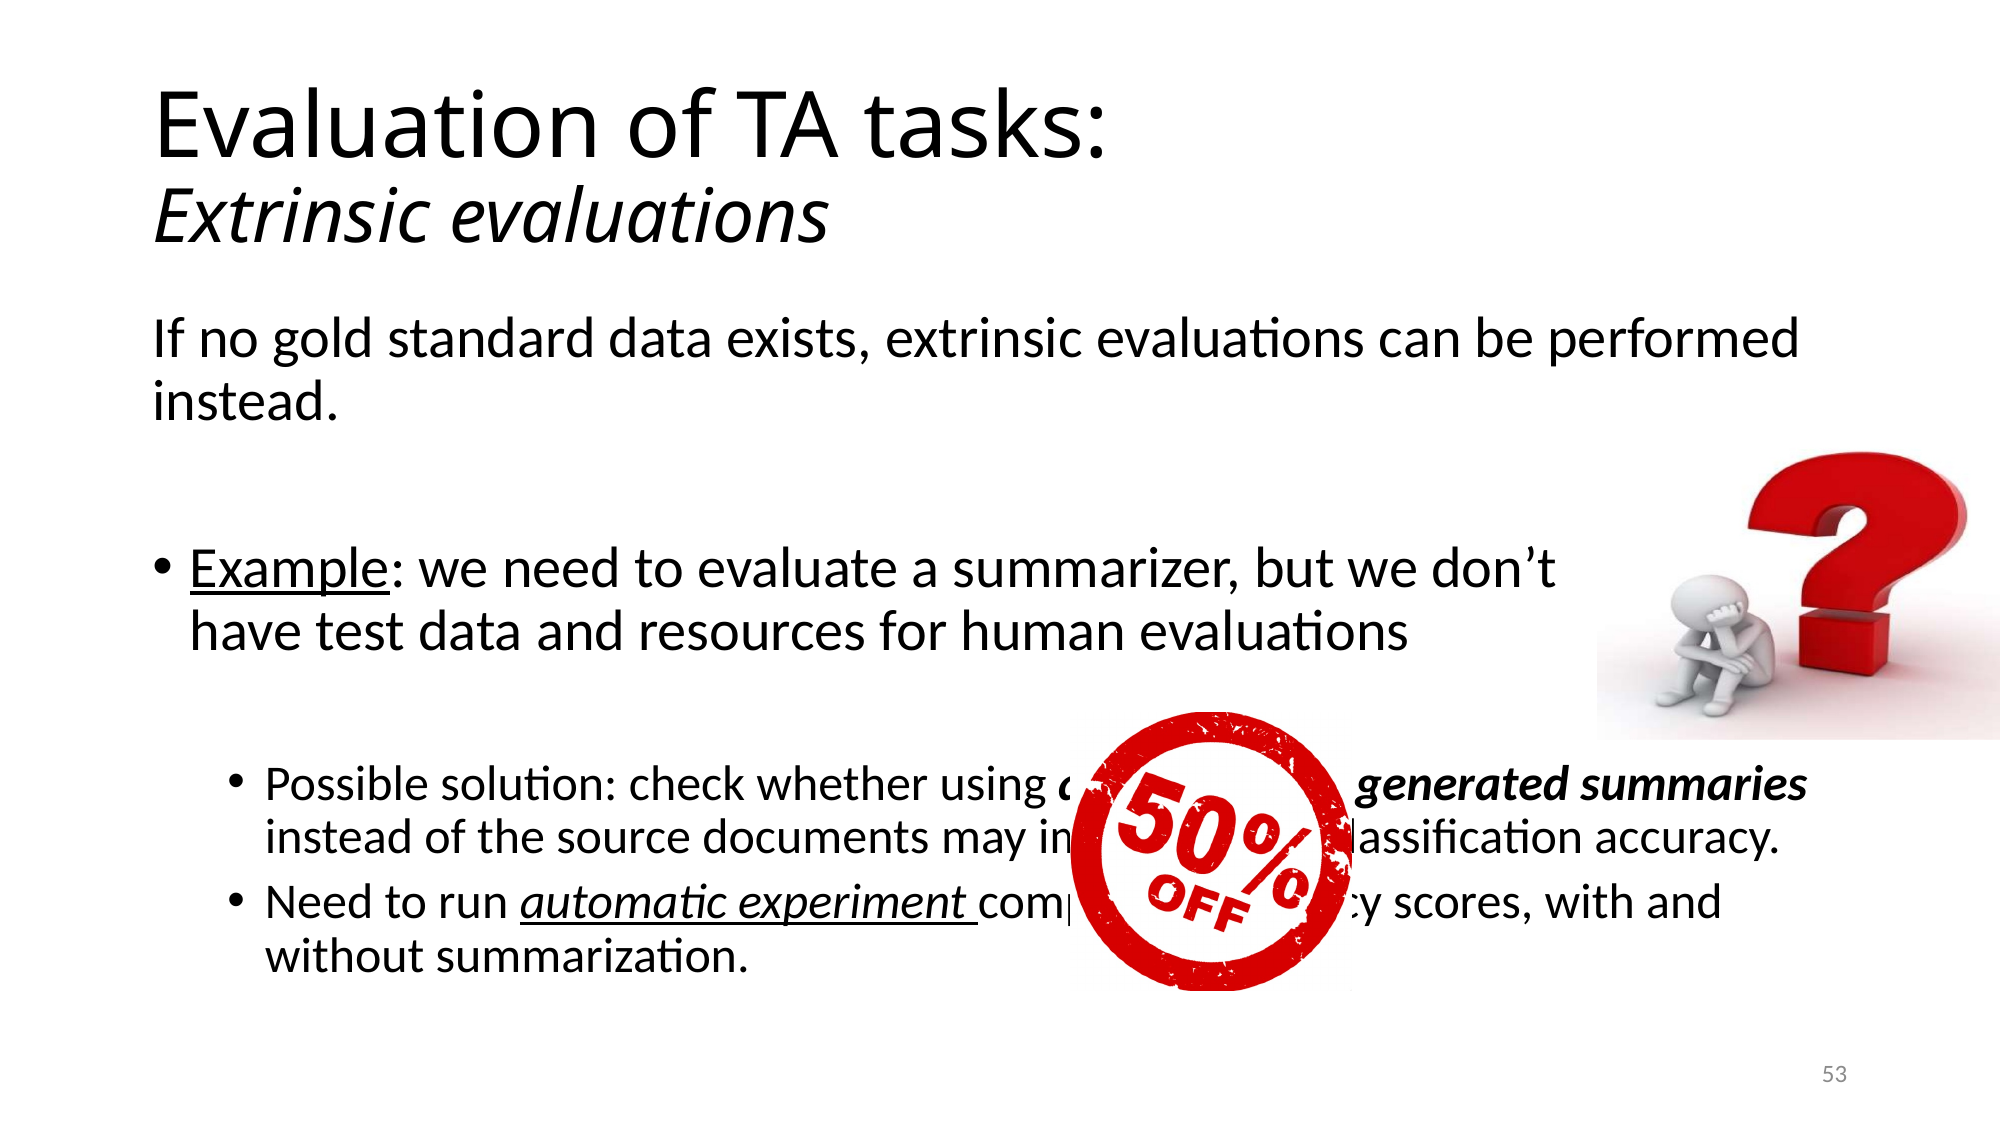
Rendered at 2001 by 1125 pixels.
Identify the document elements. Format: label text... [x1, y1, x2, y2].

slide_number 53 [1412, 1042, 1863, 1103]
picture [1597, 437, 2000, 740]
title Evaluation of TA tasks: Extrinsic evaluations [137, 59, 1863, 278]
list If no gold standard data exists, extrinsic evaluations can be performed instead. Example: we need to evaluate a summarizer, but we don’t have test data and resources for human evaluations Possible solution: check whether using automatically generated summaries instead of the source documents may improve their classification accuracy. Need to run automatic experiment comparing accuracy scores, with and without summarization. [137, 299, 1863, 1125]
picture [1070, 712, 1352, 991]
